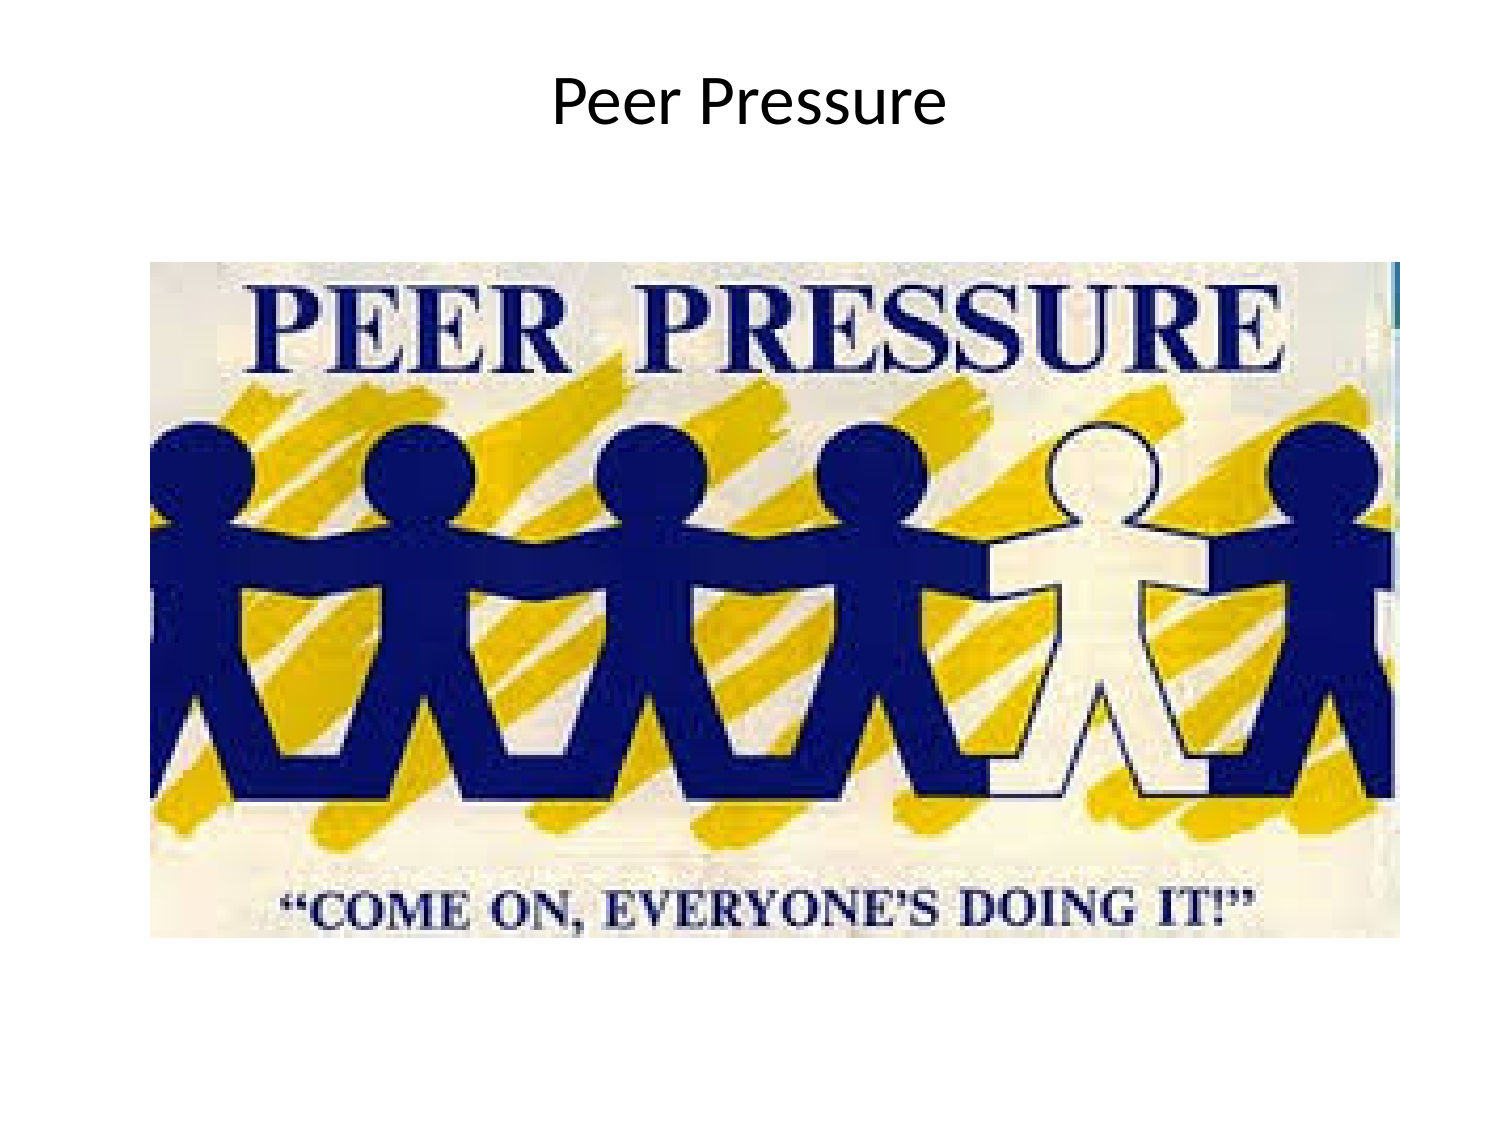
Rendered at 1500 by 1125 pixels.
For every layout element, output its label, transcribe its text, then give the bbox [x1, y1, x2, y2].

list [149, 262, 1401, 938]
title Peer Pressure [75, 45, 1425, 233]
